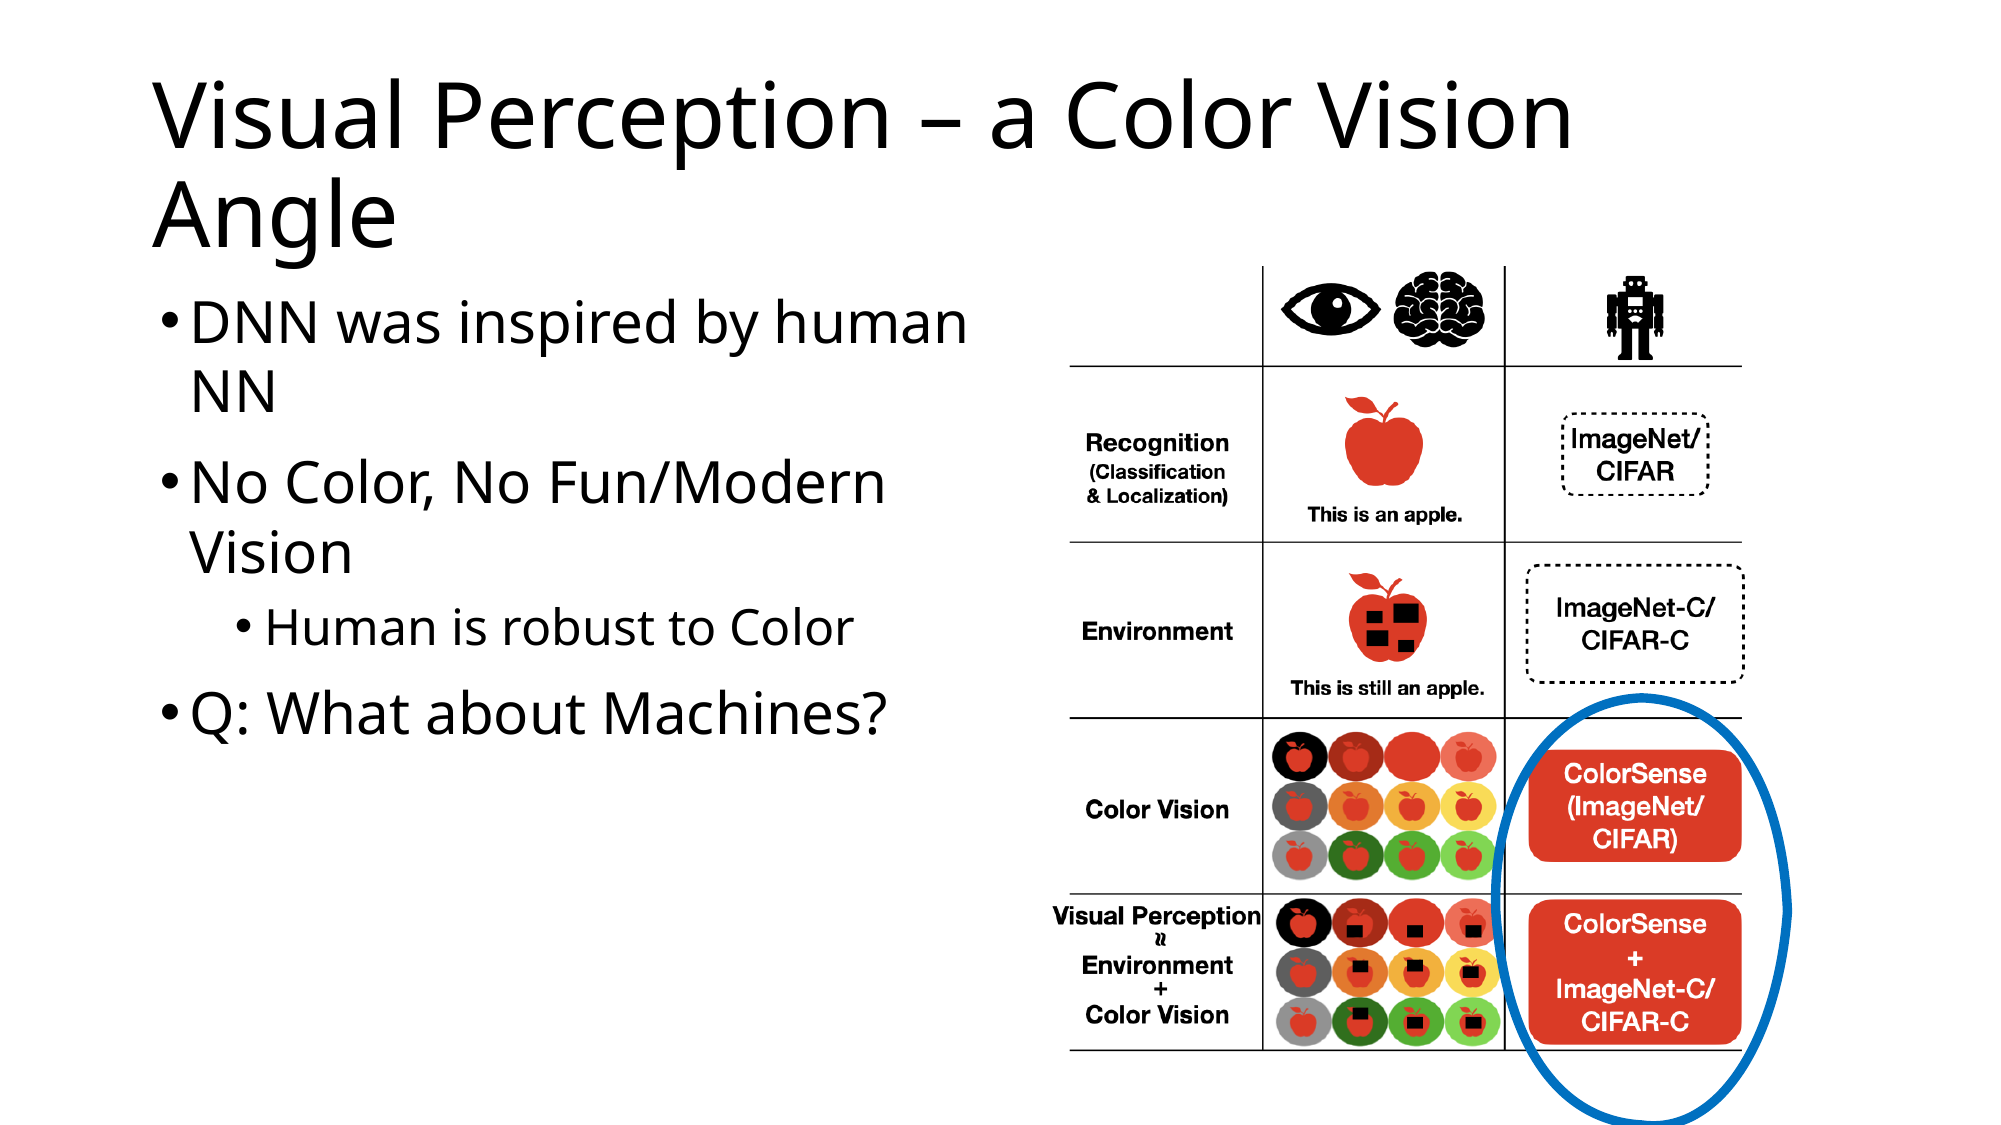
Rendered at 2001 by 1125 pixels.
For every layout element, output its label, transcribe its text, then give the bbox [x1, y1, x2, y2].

list DNN was inspired by human NN No Color, No Fun/Modern Vision Human is robust to Color Q: What about Machines? [137, 277, 1000, 1125]
title Visual Perception – a Color Vision Angle [137, 59, 1863, 278]
picture [1024, 265, 1748, 1055]
text_box [1532, 758, 1790, 1125]
